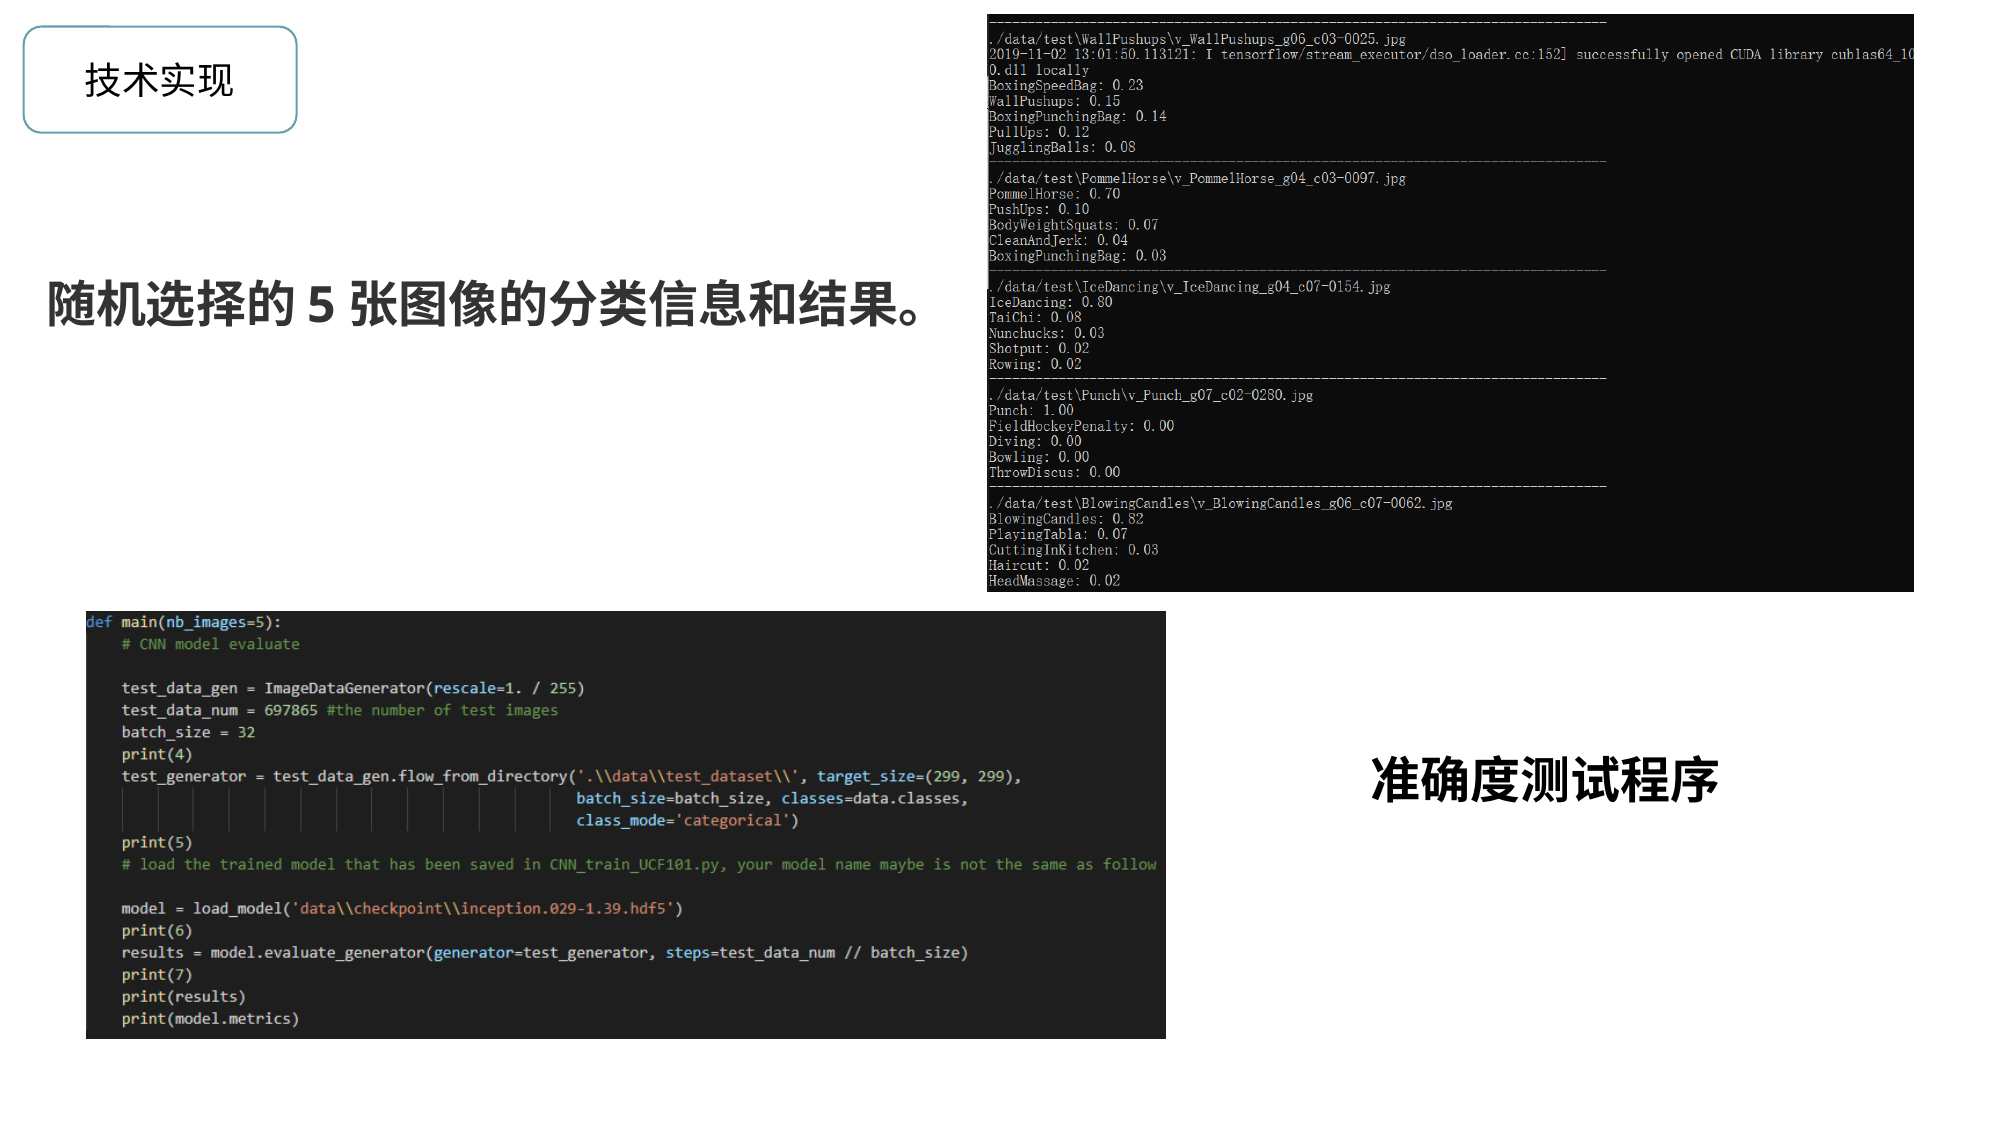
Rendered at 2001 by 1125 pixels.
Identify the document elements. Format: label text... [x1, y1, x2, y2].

picture [987, 14, 1914, 592]
text_box 随机选择的5张图像的分类信息和结果。 [31, 265, 964, 340]
picture [86, 611, 1166, 1039]
text_box 准确度测试程序 [1355, 741, 1815, 816]
text_box 技术实现 [22, 25, 298, 134]
